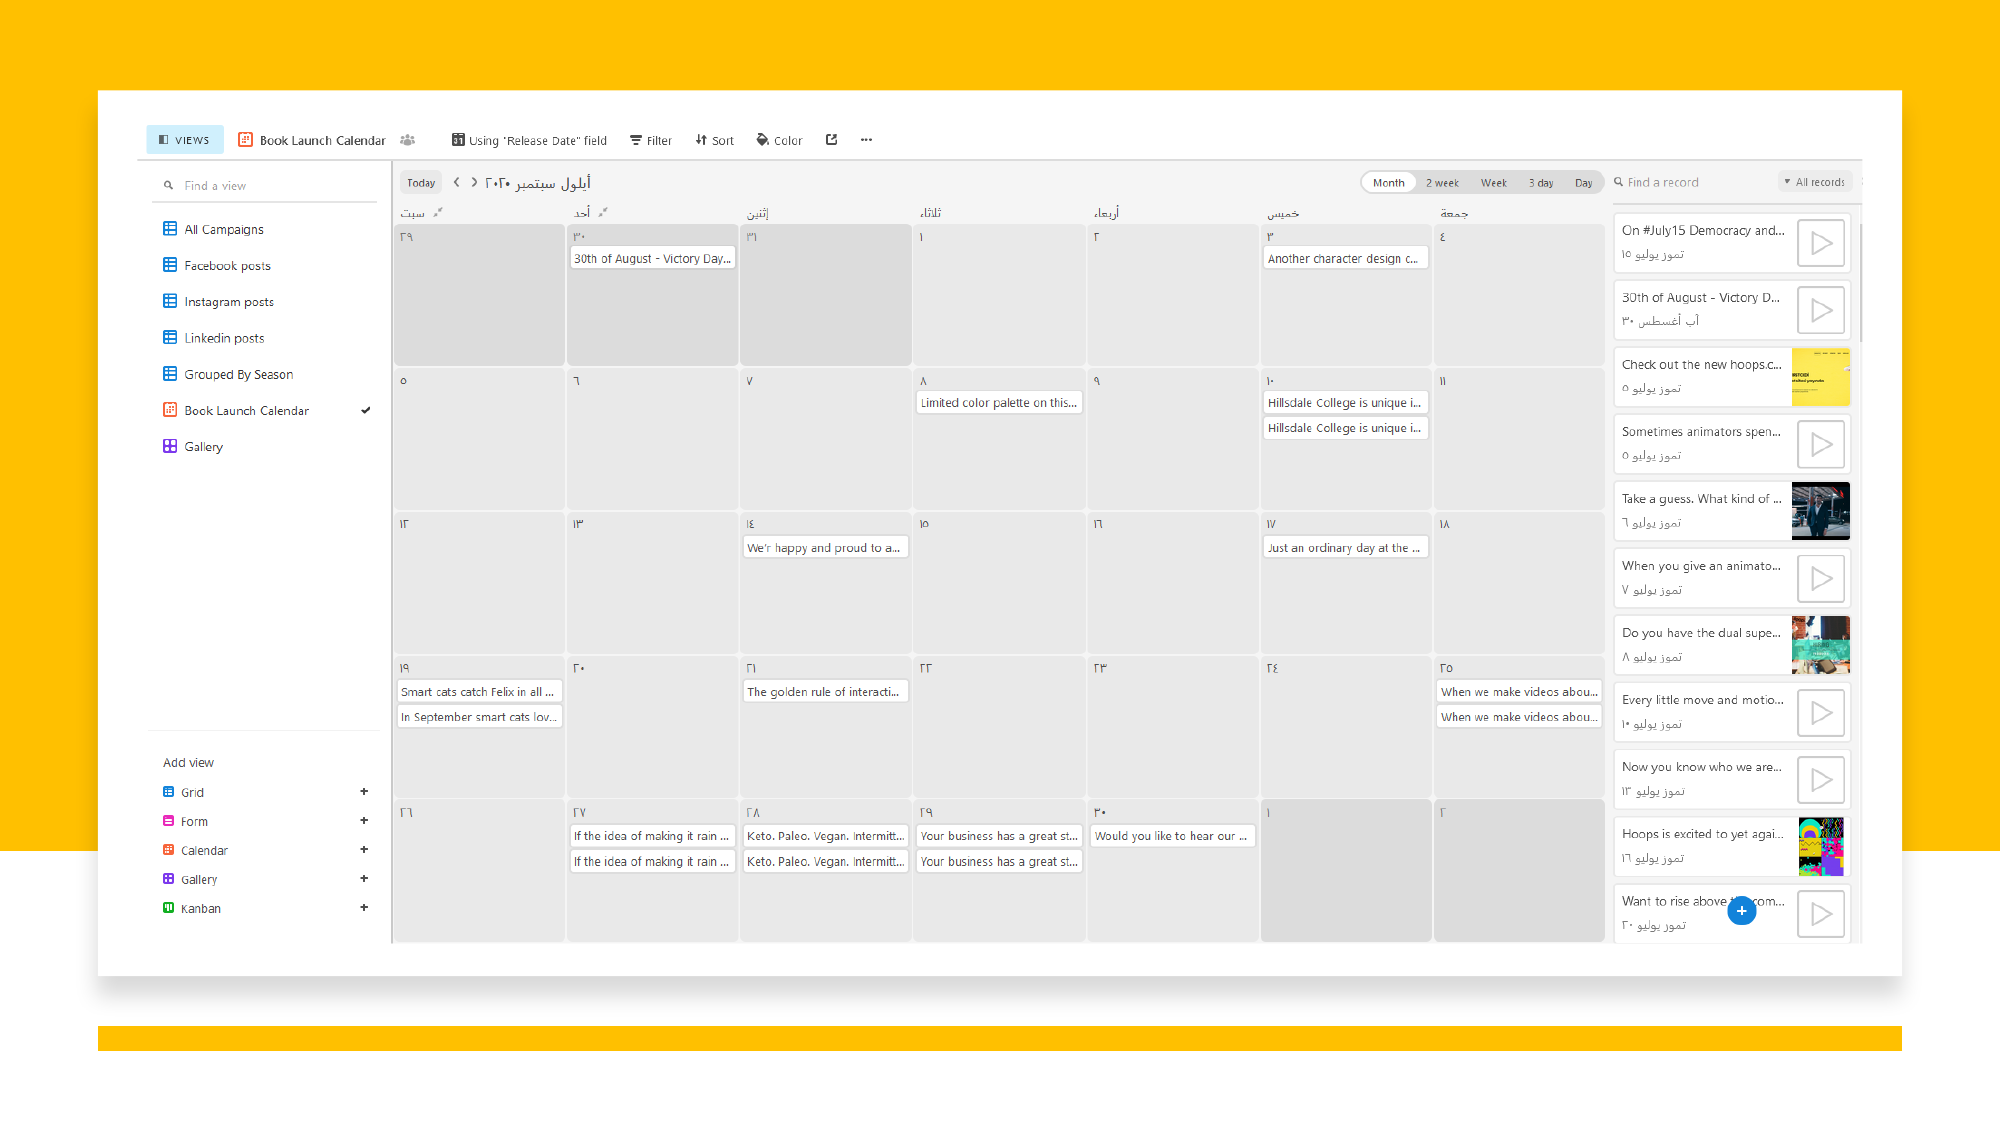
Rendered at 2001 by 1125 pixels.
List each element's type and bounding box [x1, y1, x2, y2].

text_box [0, 0, 2000, 852]
picture [137, 123, 1863, 944]
text_box [97, 89, 1903, 977]
text_box [0, 852, 2000, 1125]
